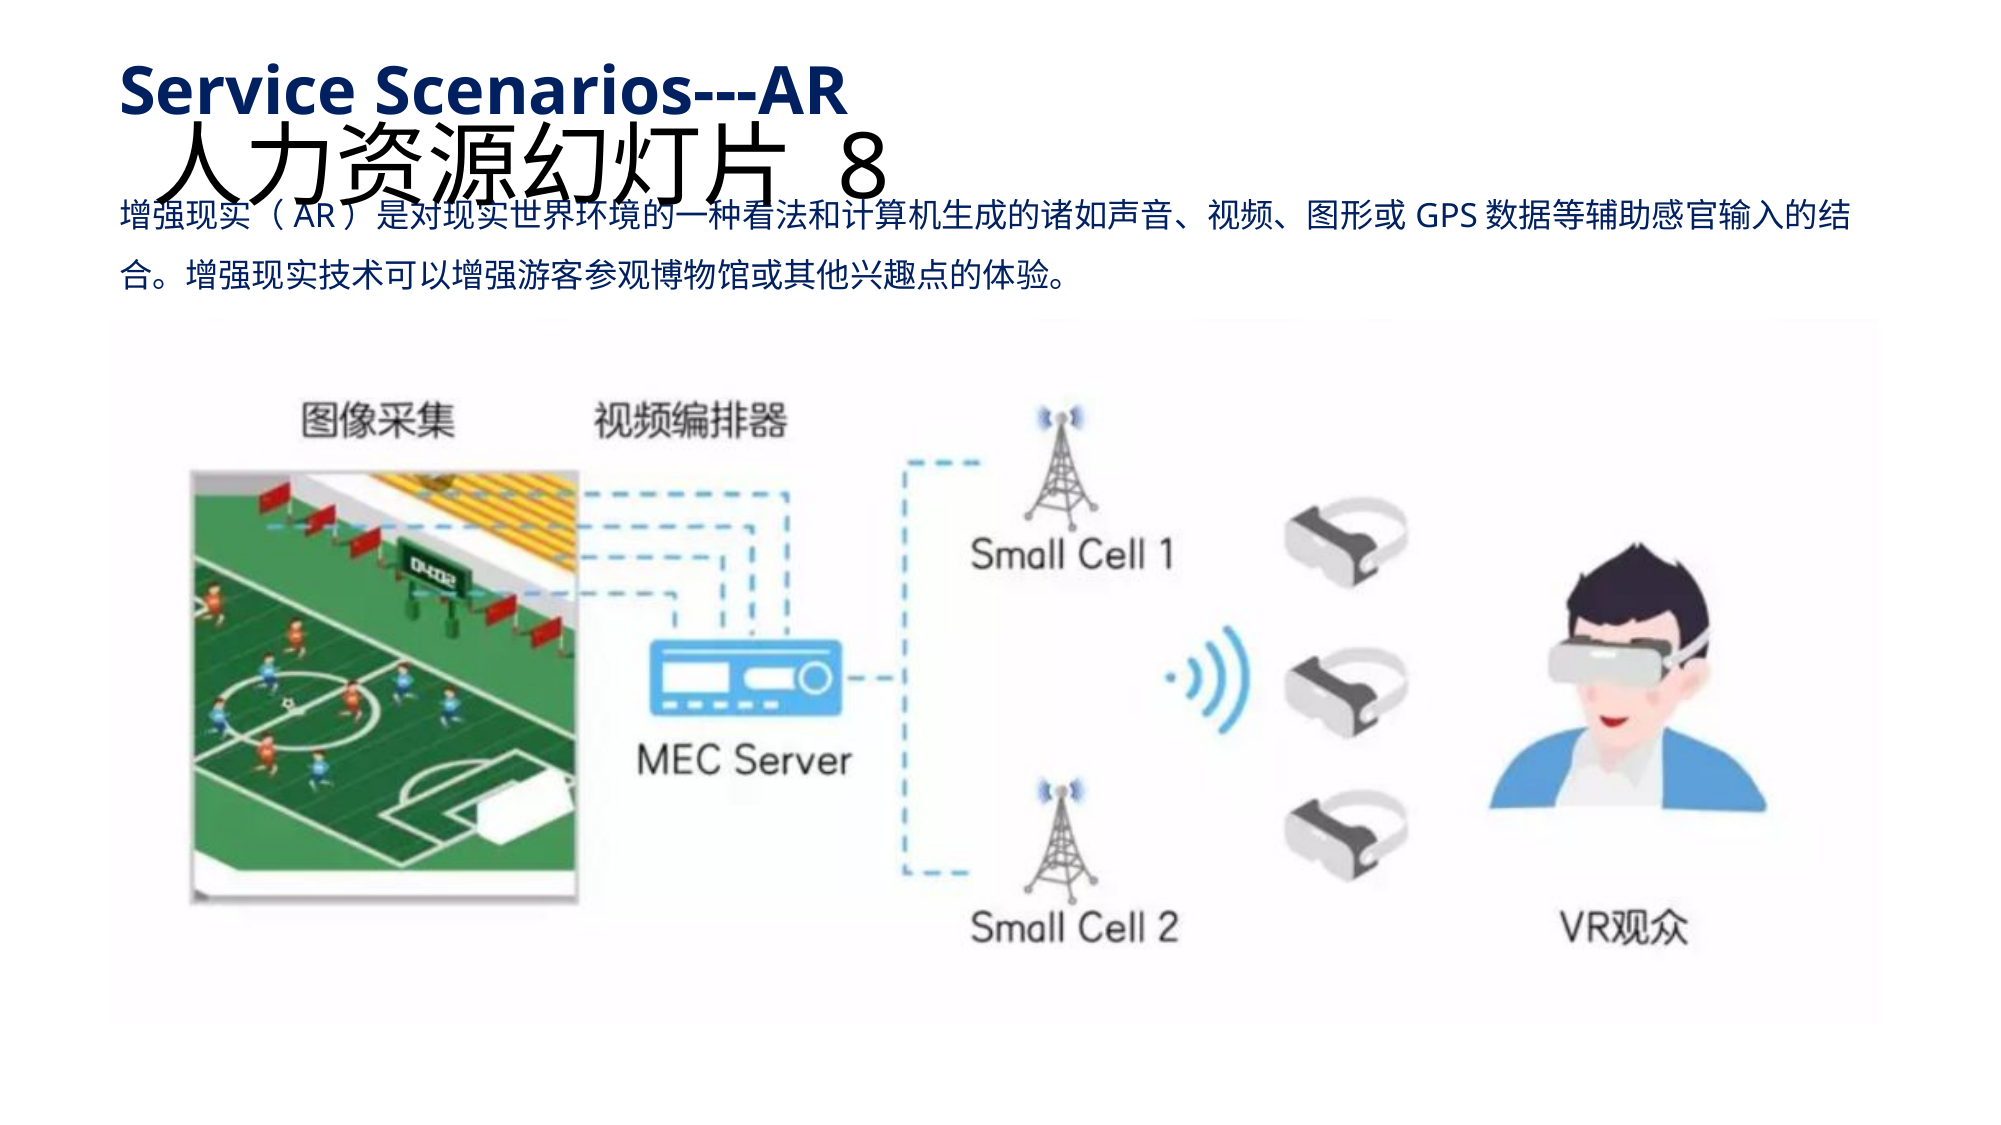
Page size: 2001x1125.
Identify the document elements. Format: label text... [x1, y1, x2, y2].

picture [107, 319, 1878, 1025]
title 人力资源幻灯片 8 [137, 59, 1863, 278]
text_box 增强现实（AR）是对现实世界环境的一种看法和计算机生成的诸如声音、视频、图形或GPS数据等辅助感官输入的结合。增强现实技术可以增强游客参观博物馆或其他兴趣点的体验。 [119, 173, 1866, 294]
text_box Service Scenarios---AR [119, 44, 1000, 112]
